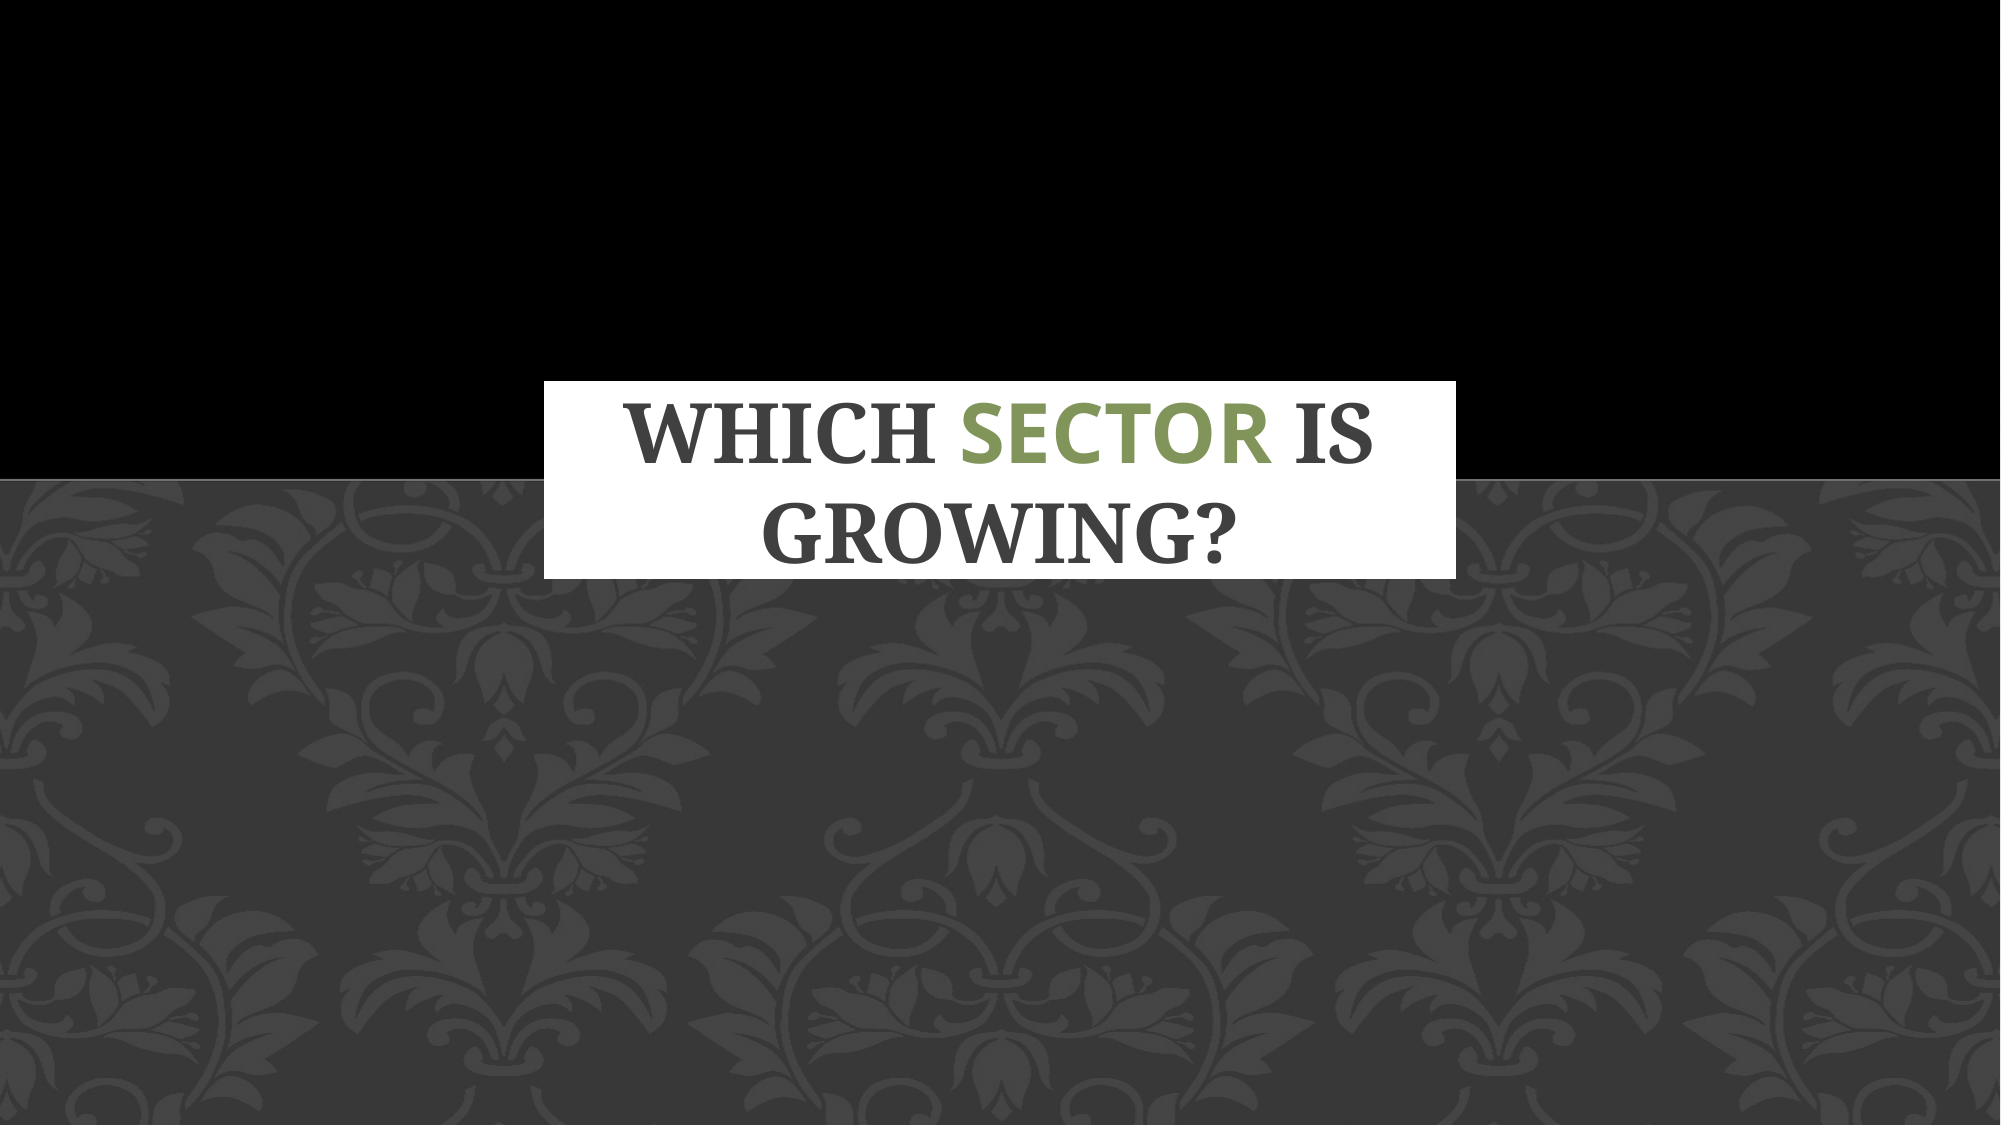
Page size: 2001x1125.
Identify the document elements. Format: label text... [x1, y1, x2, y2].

title WHICH SECTOR IS GROWING? [555, 476, 1445, 587]
